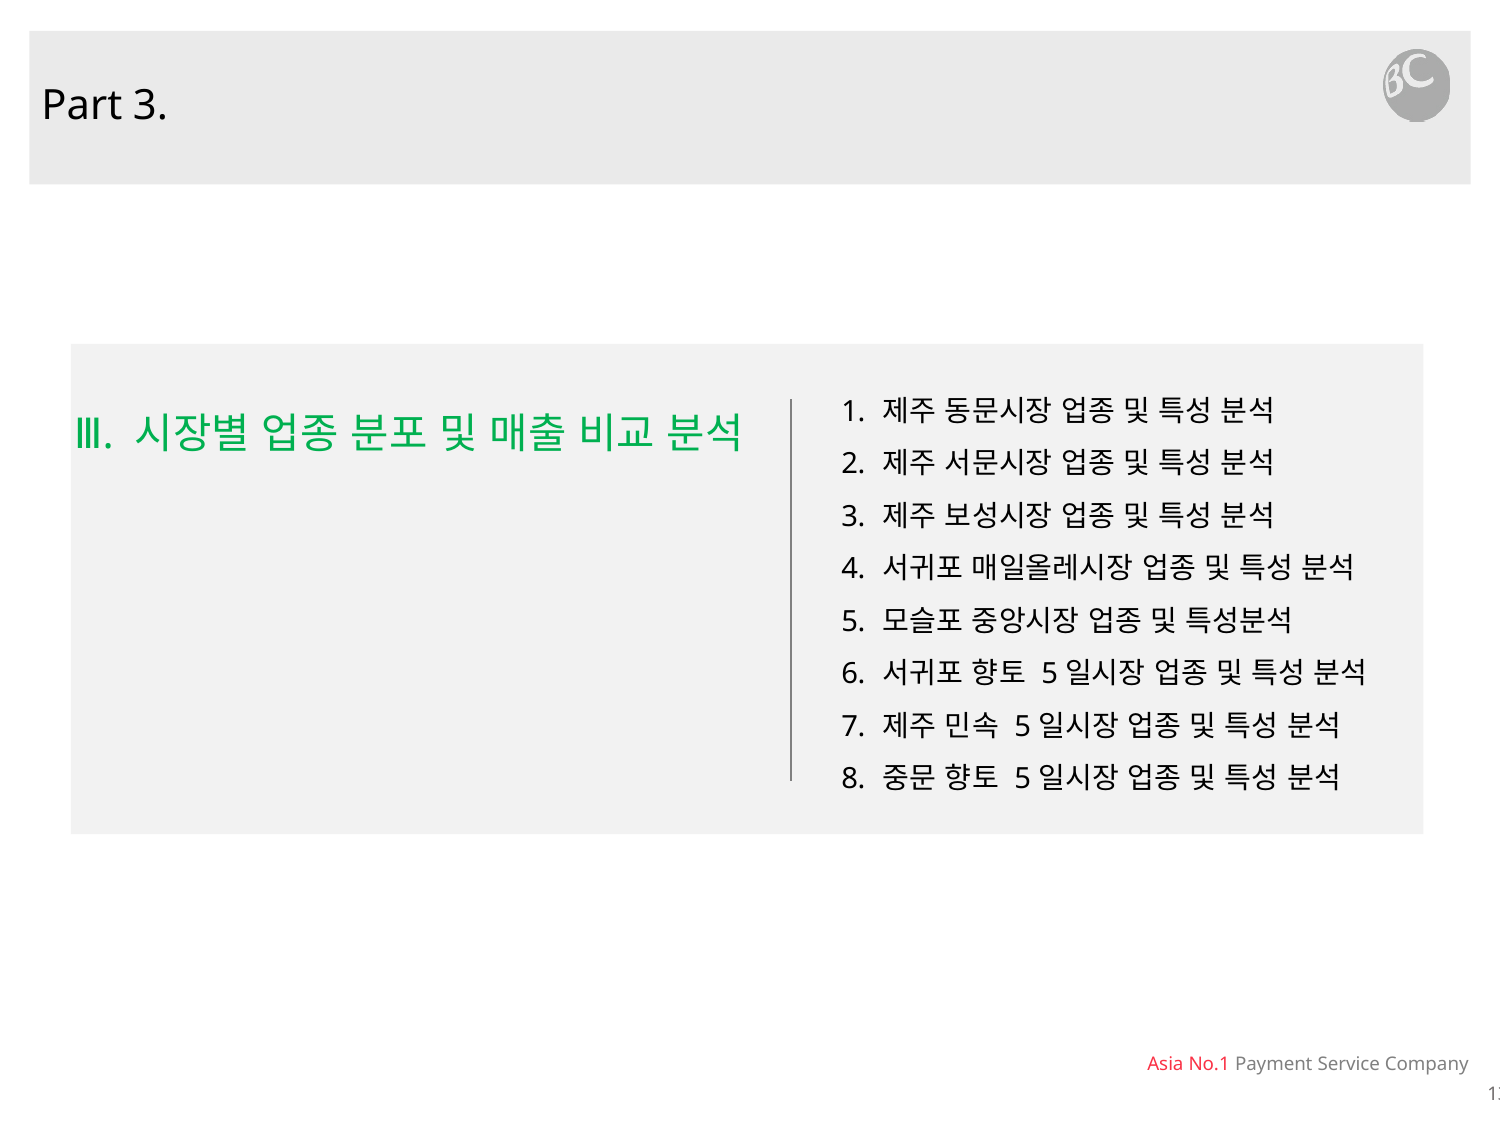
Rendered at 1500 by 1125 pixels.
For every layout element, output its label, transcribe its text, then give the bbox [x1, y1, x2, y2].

text_box Ⅲ. 시장별 업종 분포 및 매출 비교 분석 [58, 399, 786, 464]
list Part 3. [41, 83, 1376, 131]
picture [1383, 49, 1450, 122]
text_box 제주 동문시장 업종 및 특성 분석 제주 서문시장 업종 및 특성 분석 제주 보성시장 업종 및 특성 분석 서귀포 매일올레시장 업종 및 특성 분석 모슬포 중앙시장 업종 및 특성분석 서귀포 향토 5일시장 업종 및 특성 분석 제주 민속 5일시장 업종 및 특성 분석 중문 향토 5일시장 업종 및 특성 분석 [826, 367, 1447, 802]
text_box [70, 343, 1424, 835]
